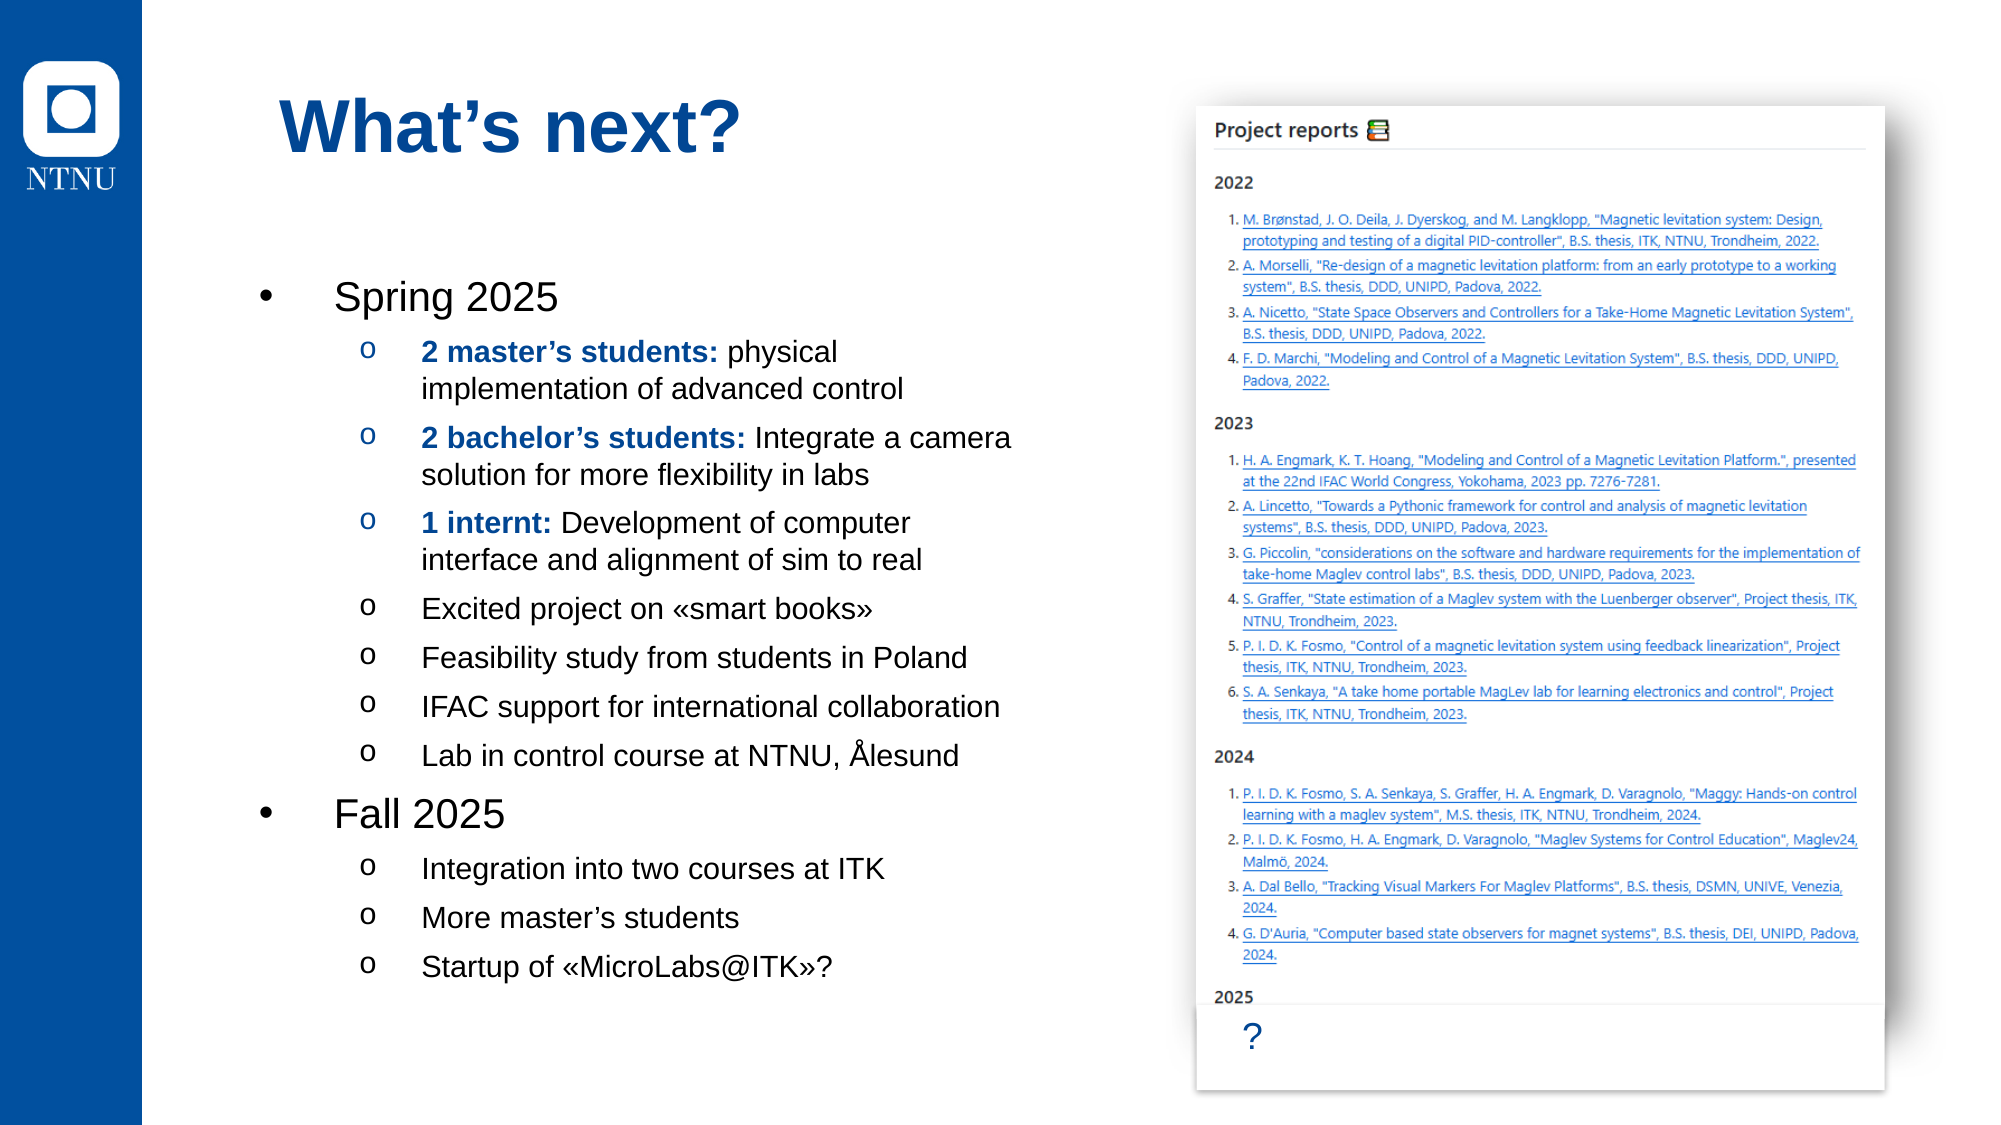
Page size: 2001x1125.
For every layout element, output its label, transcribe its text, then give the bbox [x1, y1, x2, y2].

picture [0, 0, 142, 1125]
list Spring 2025 2 master’s students: physical implementation of advanced control 2 bachelor’s students: Integrate a camera solution for more flexibility in labs 1 internt: Development of computer interface and alignment of sim to real Excited project on «smart books» Feasibility study from students in Poland IFAC support for international collaboration Lab in control course at NTNU, Ålesund Fall 2025 Integration into two courses at ITK More master’s students Startup of «MicroLabs@ITK»? [243, 262, 1047, 1005]
text_box [1196, 1026, 1885, 1091]
text_box ? [1227, 1027, 1279, 1065]
picture [1196, 106, 1885, 1019]
text_box What’s next? [264, 69, 1885, 207]
